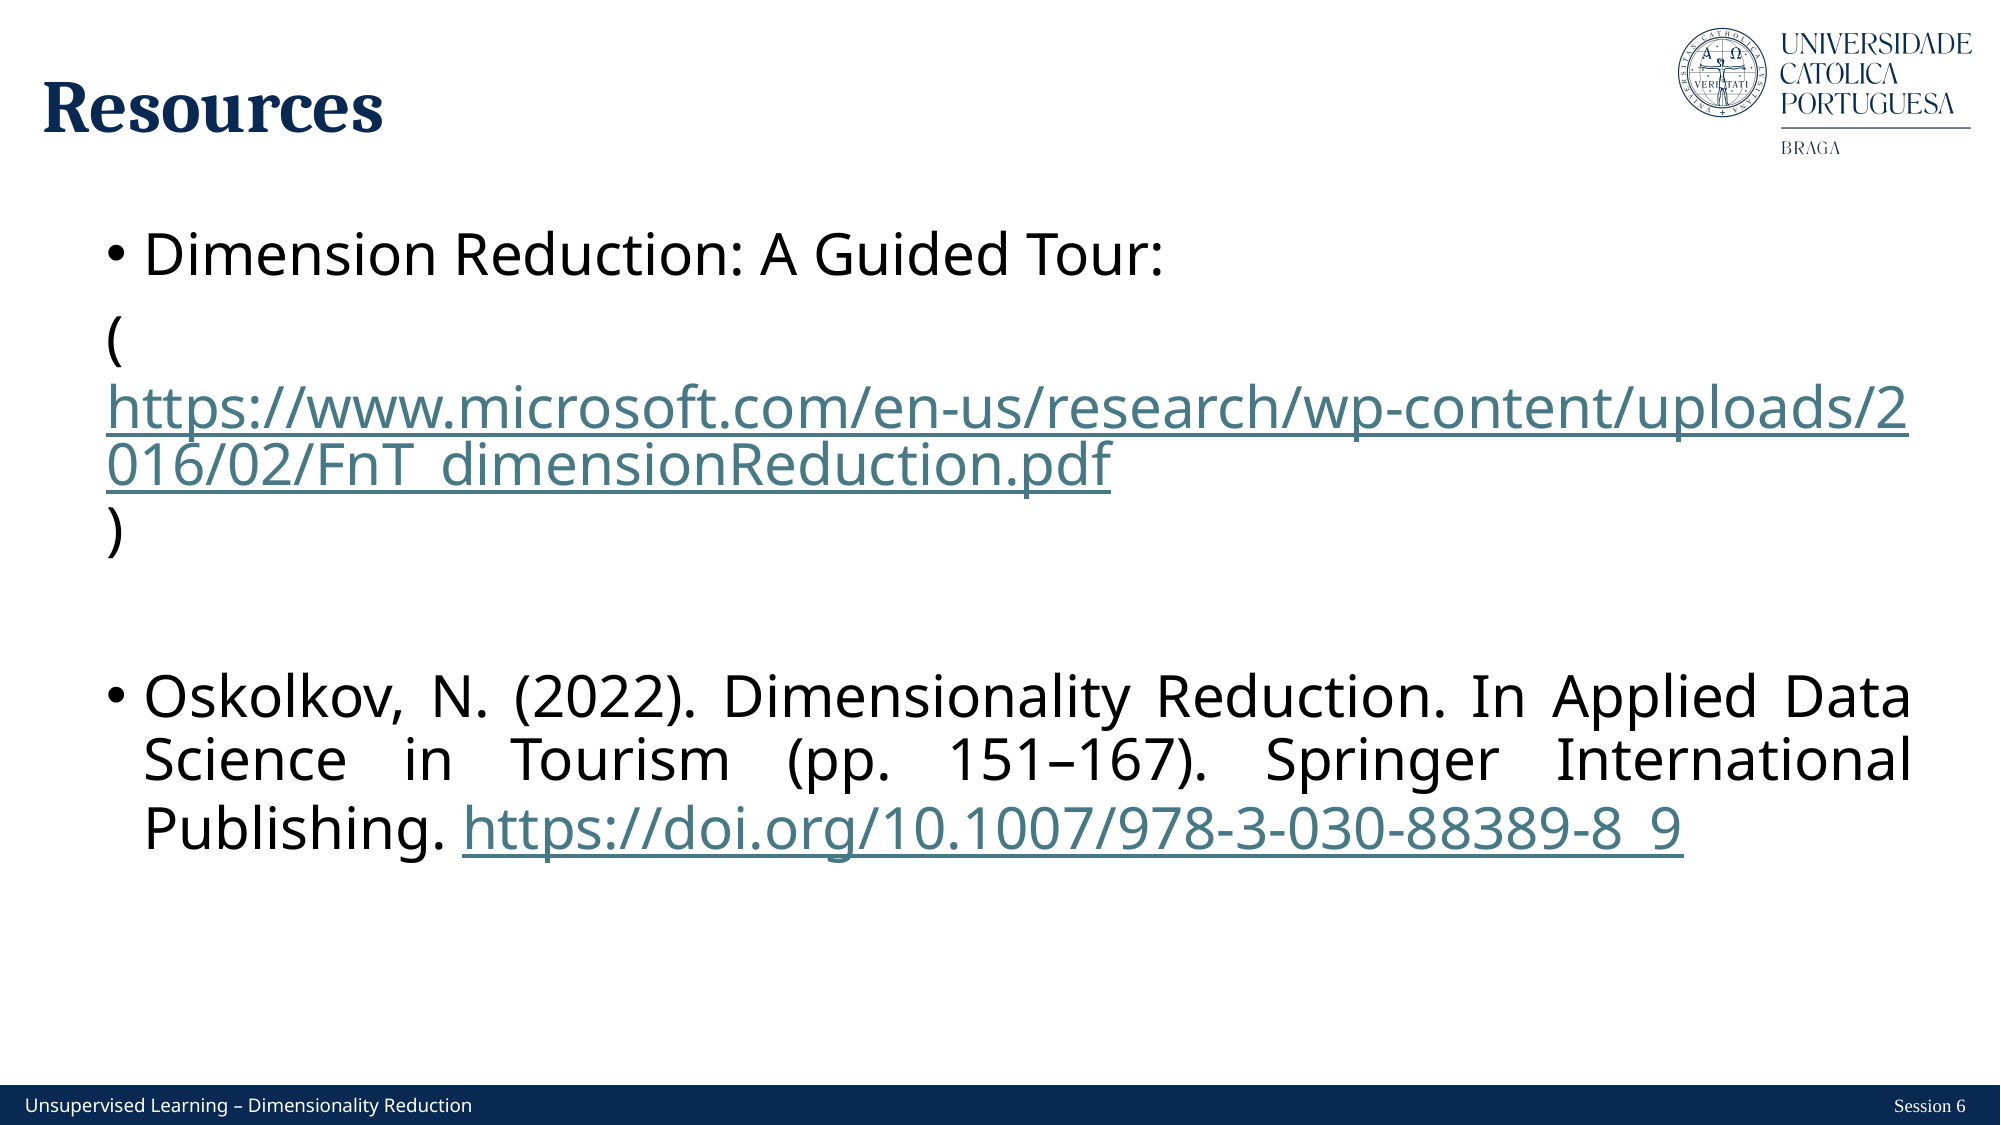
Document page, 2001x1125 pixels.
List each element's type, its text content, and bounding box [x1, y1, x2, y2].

list Dimension Reduction: A Guided Tour: (https://www.microsoft.com/en-us/research/wp-content/uploads/2016/02/FnT_dimensionReduction.pdf) Oskolkov, N. (2022). Dimensionality Reduction. In Applied Data Science in Tourism (pp. 151–167). Springer International Publishing. https://doi.org/10.1007/978-3-030-88389-8_9 [91, 217, 1929, 1073]
text_box Session 6 [865, 1086, 1981, 1125]
picture [1672, 18, 1982, 163]
text_box [0, 1085, 2000, 1125]
text_box Unsupervised Learning – Dimensionality Reduction [9, 1086, 865, 1125]
title Resources [27, 0, 1753, 218]
